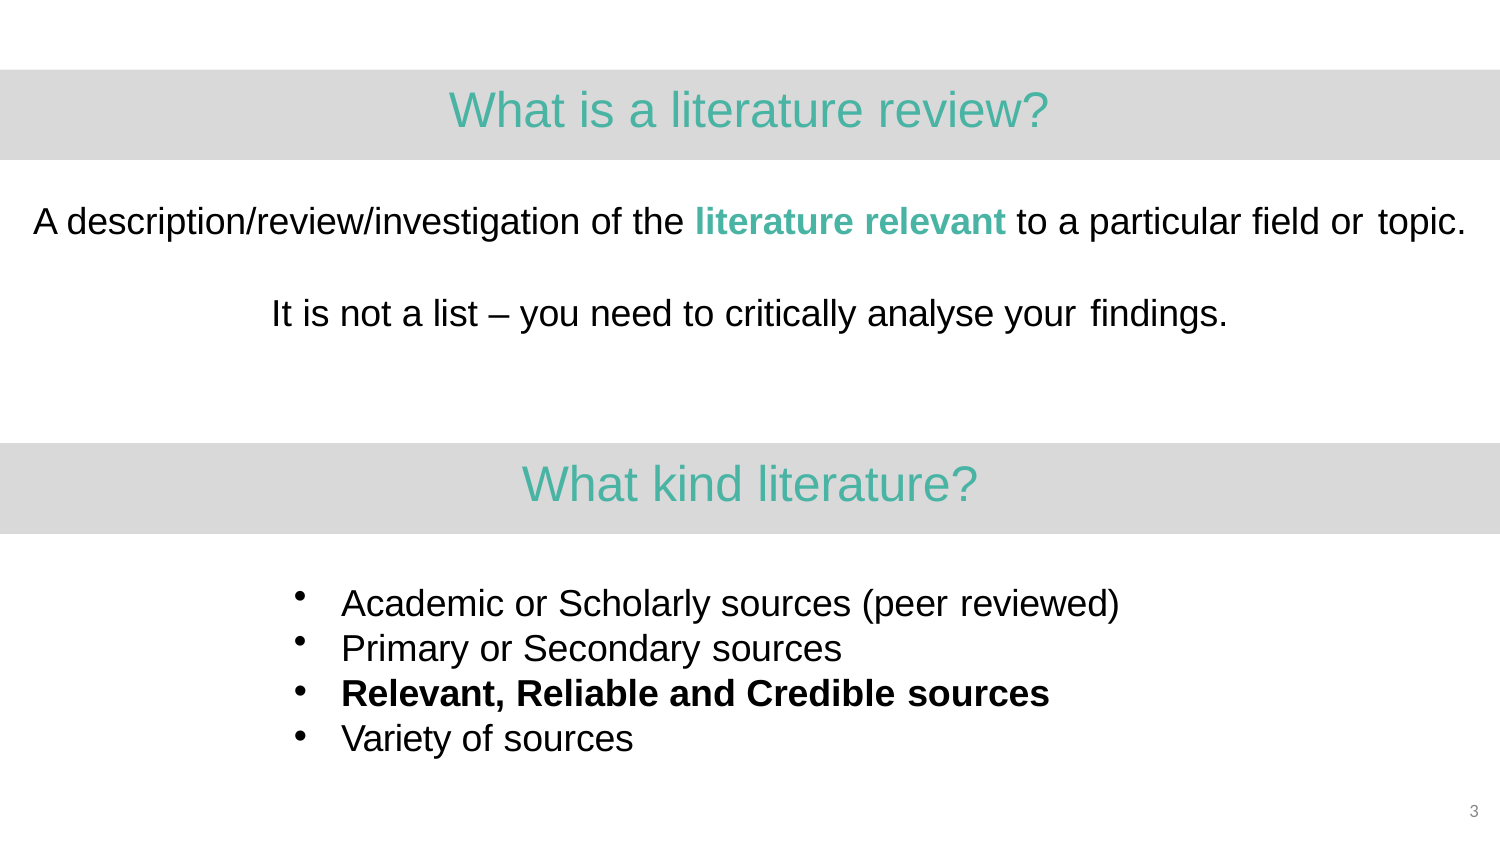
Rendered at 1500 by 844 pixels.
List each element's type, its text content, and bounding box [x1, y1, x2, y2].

text_box [0, 69, 1500, 160]
title What is a literature review? [446, 75, 1054, 194]
text_box [0, 443, 1500, 534]
text_box A description/review/investigation of the literature relevant to a particular field or topic. It is not a list – you need to critically analyse your findings. [26, 194, 1473, 334]
text_box 3 [1467, 797, 1481, 822]
text_box What kind literature? Academic or Scholarly sources (peer reviewed) Primary or Secondary sources Relevant, Reliable and Credible sources Variety of sources [292, 448, 1128, 759]
